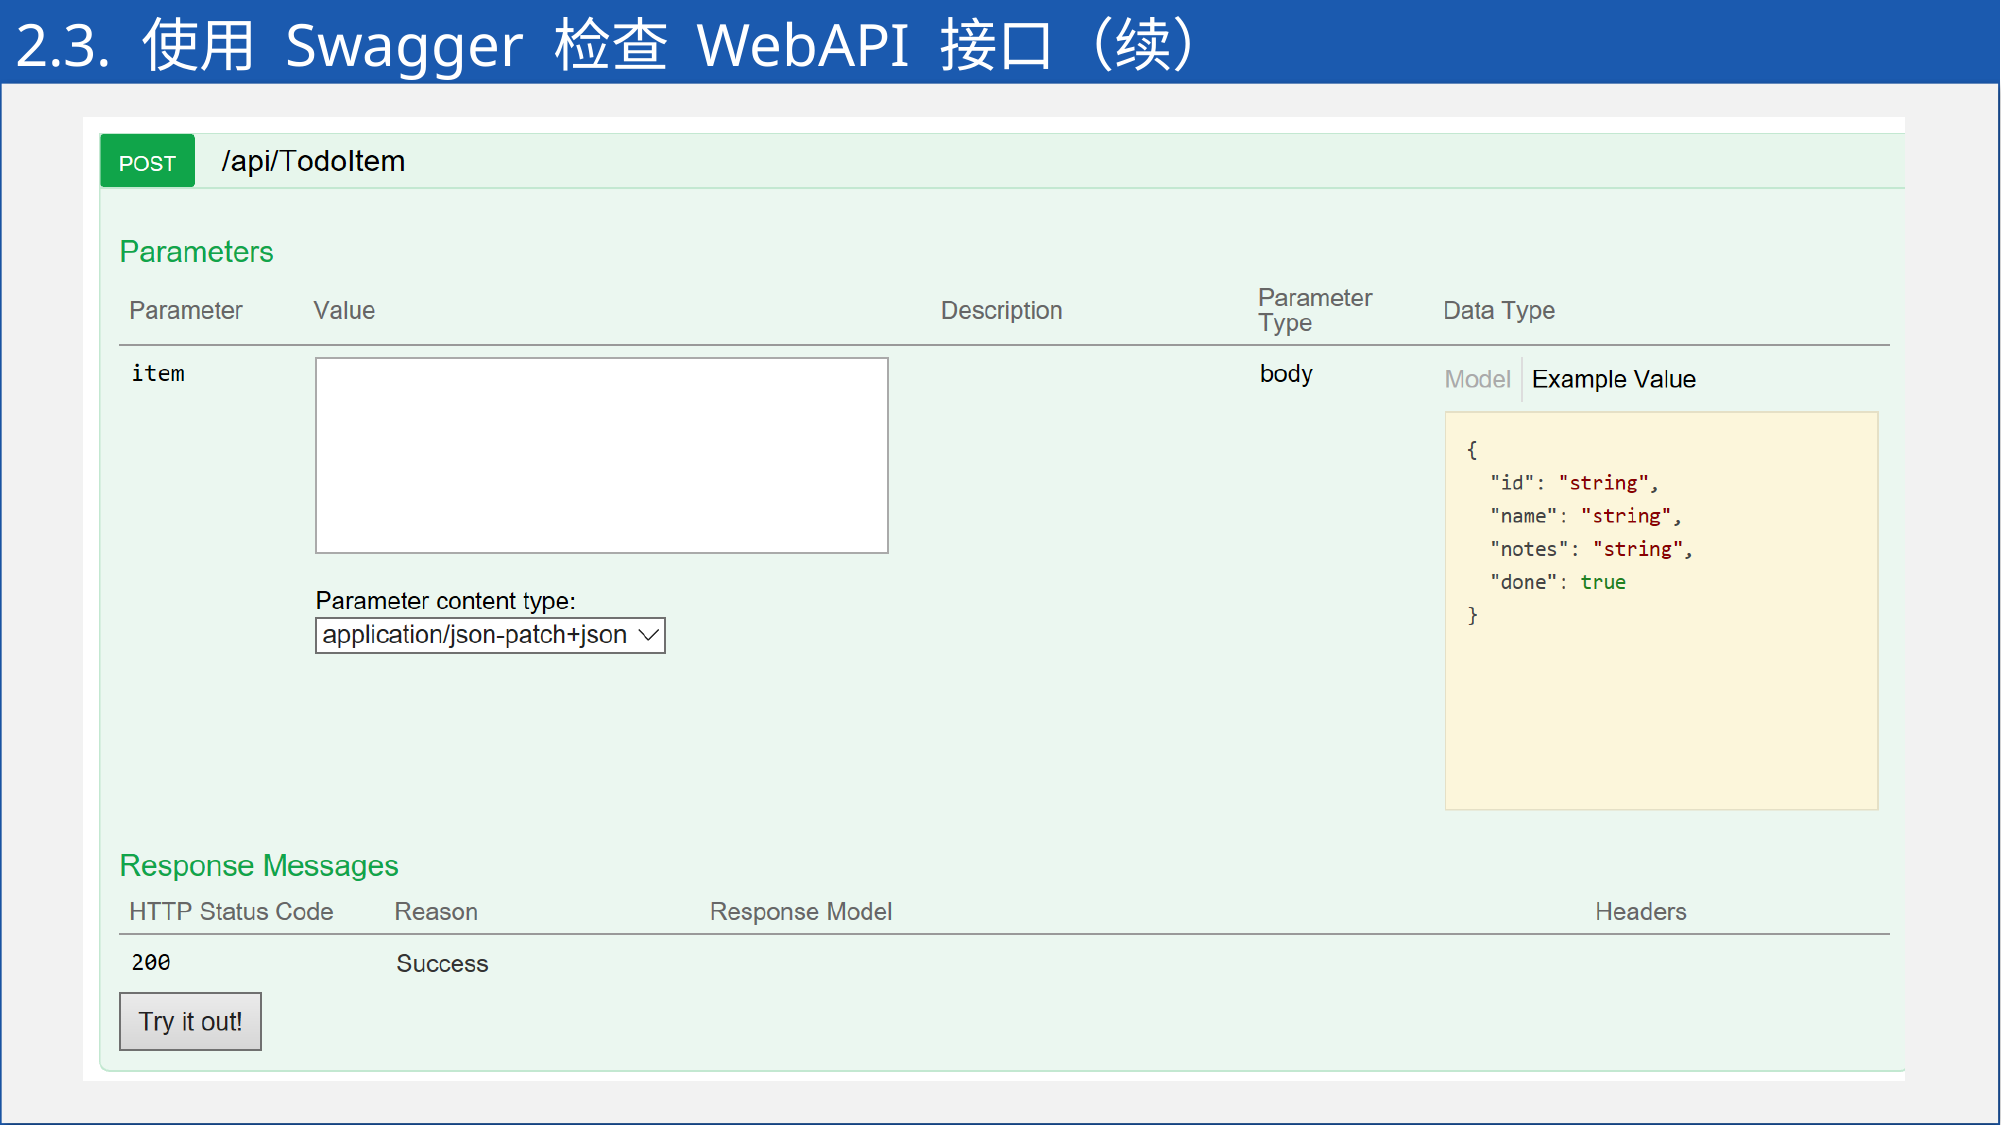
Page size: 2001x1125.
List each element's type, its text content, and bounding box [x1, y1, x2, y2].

picture [83, 116, 1905, 1082]
title 2.3. 使用 Swagger 检查 WebAPI 接口（续） [0, 1, 2000, 84]
